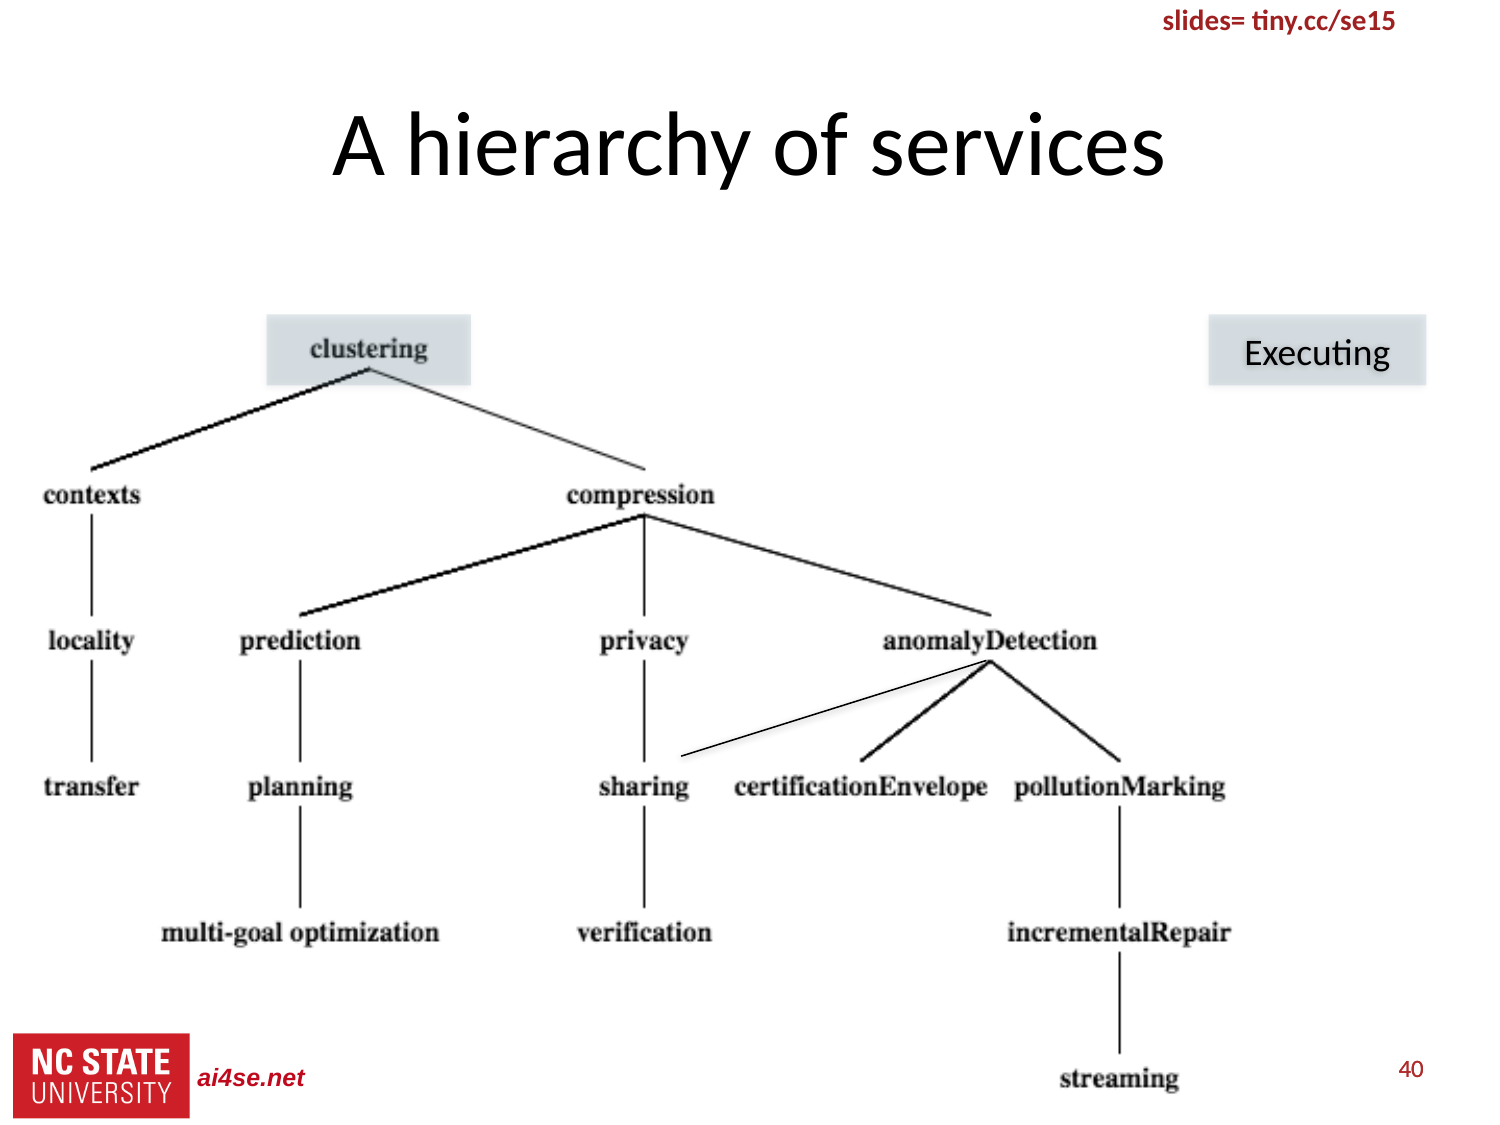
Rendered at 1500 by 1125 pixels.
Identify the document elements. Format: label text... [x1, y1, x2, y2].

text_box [680, 660, 987, 757]
text_box Executing [1266, 314, 1427, 386]
picture [12, 303, 1263, 1120]
title A hierarchy of services [75, 45, 1425, 233]
